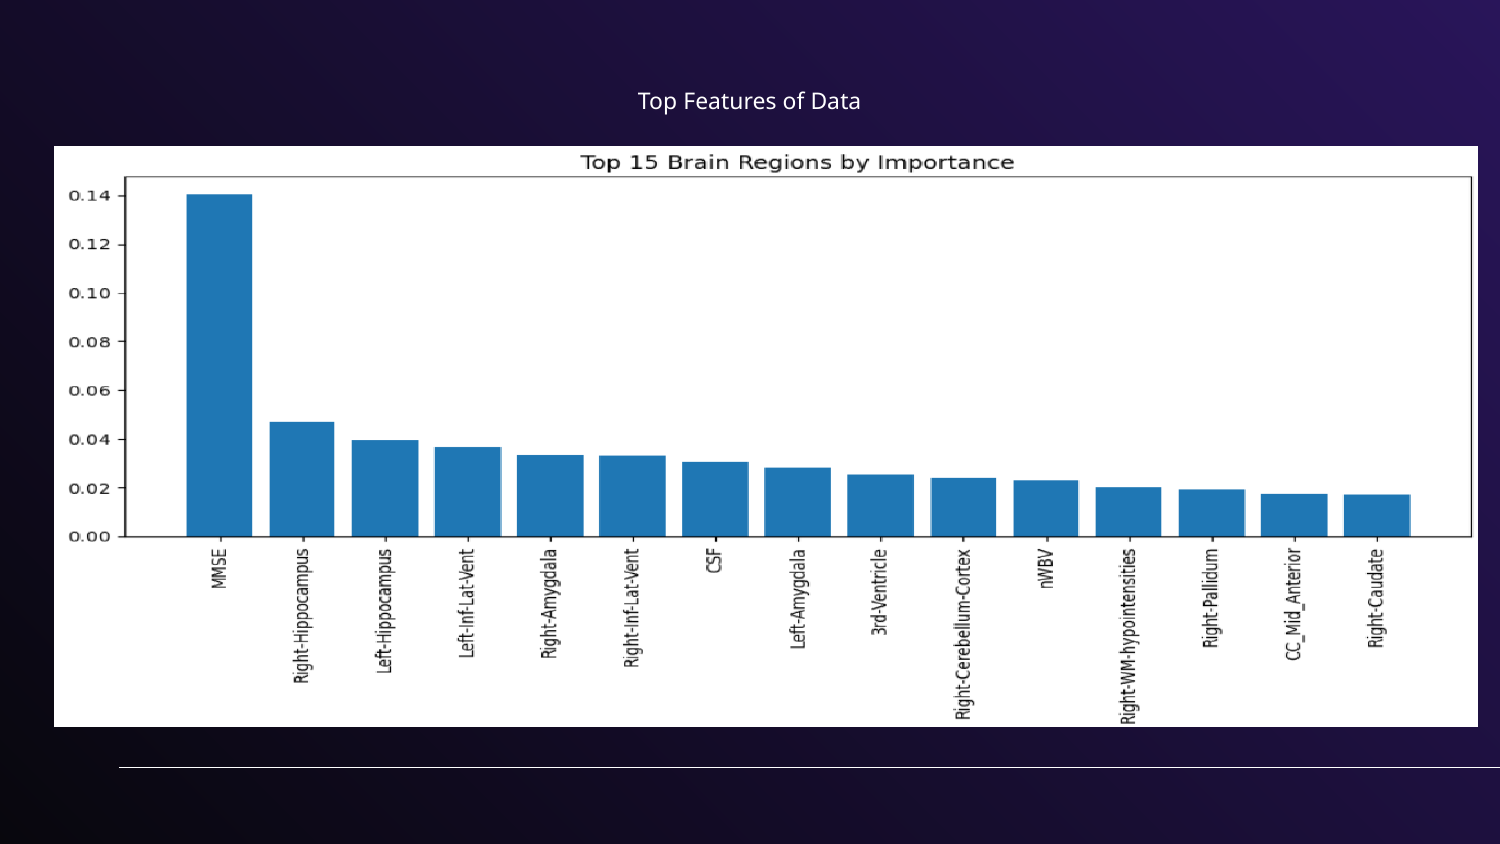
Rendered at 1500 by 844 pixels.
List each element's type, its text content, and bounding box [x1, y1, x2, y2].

picture [54, 146, 1478, 727]
title Top Features of Data [118, 54, 1382, 145]
